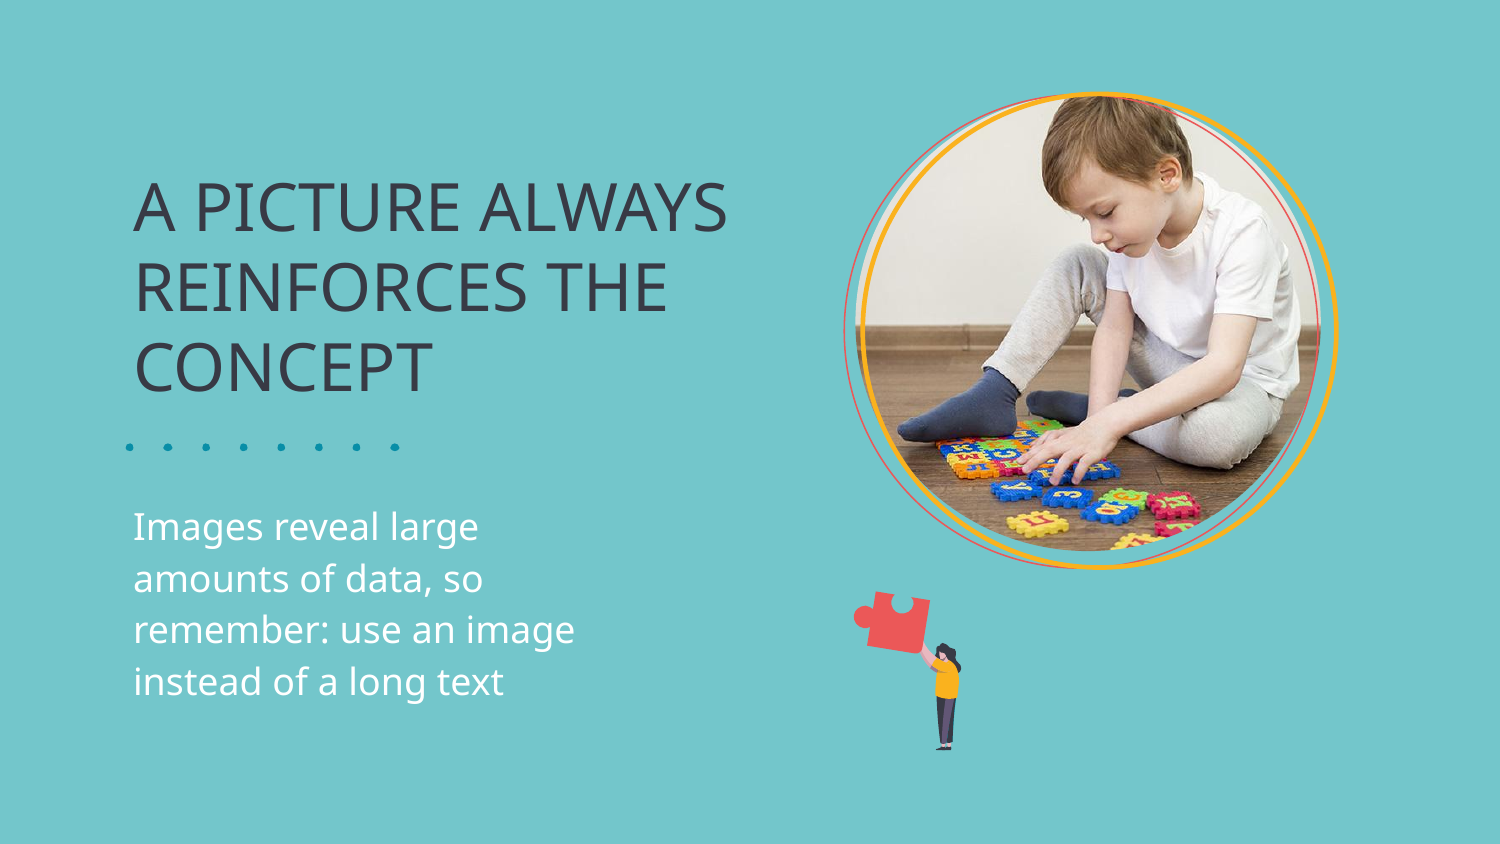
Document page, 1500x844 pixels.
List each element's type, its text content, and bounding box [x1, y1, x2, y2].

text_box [125, 443, 400, 452]
title A PICTURE ALWAYS REINFORCES THE CONCEPT [118, 149, 793, 367]
subtitle Images reveal large amounts of data, so remember: use an image instead of a long text [118, 481, 640, 604]
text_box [849, 588, 962, 751]
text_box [843, 93, 1337, 569]
